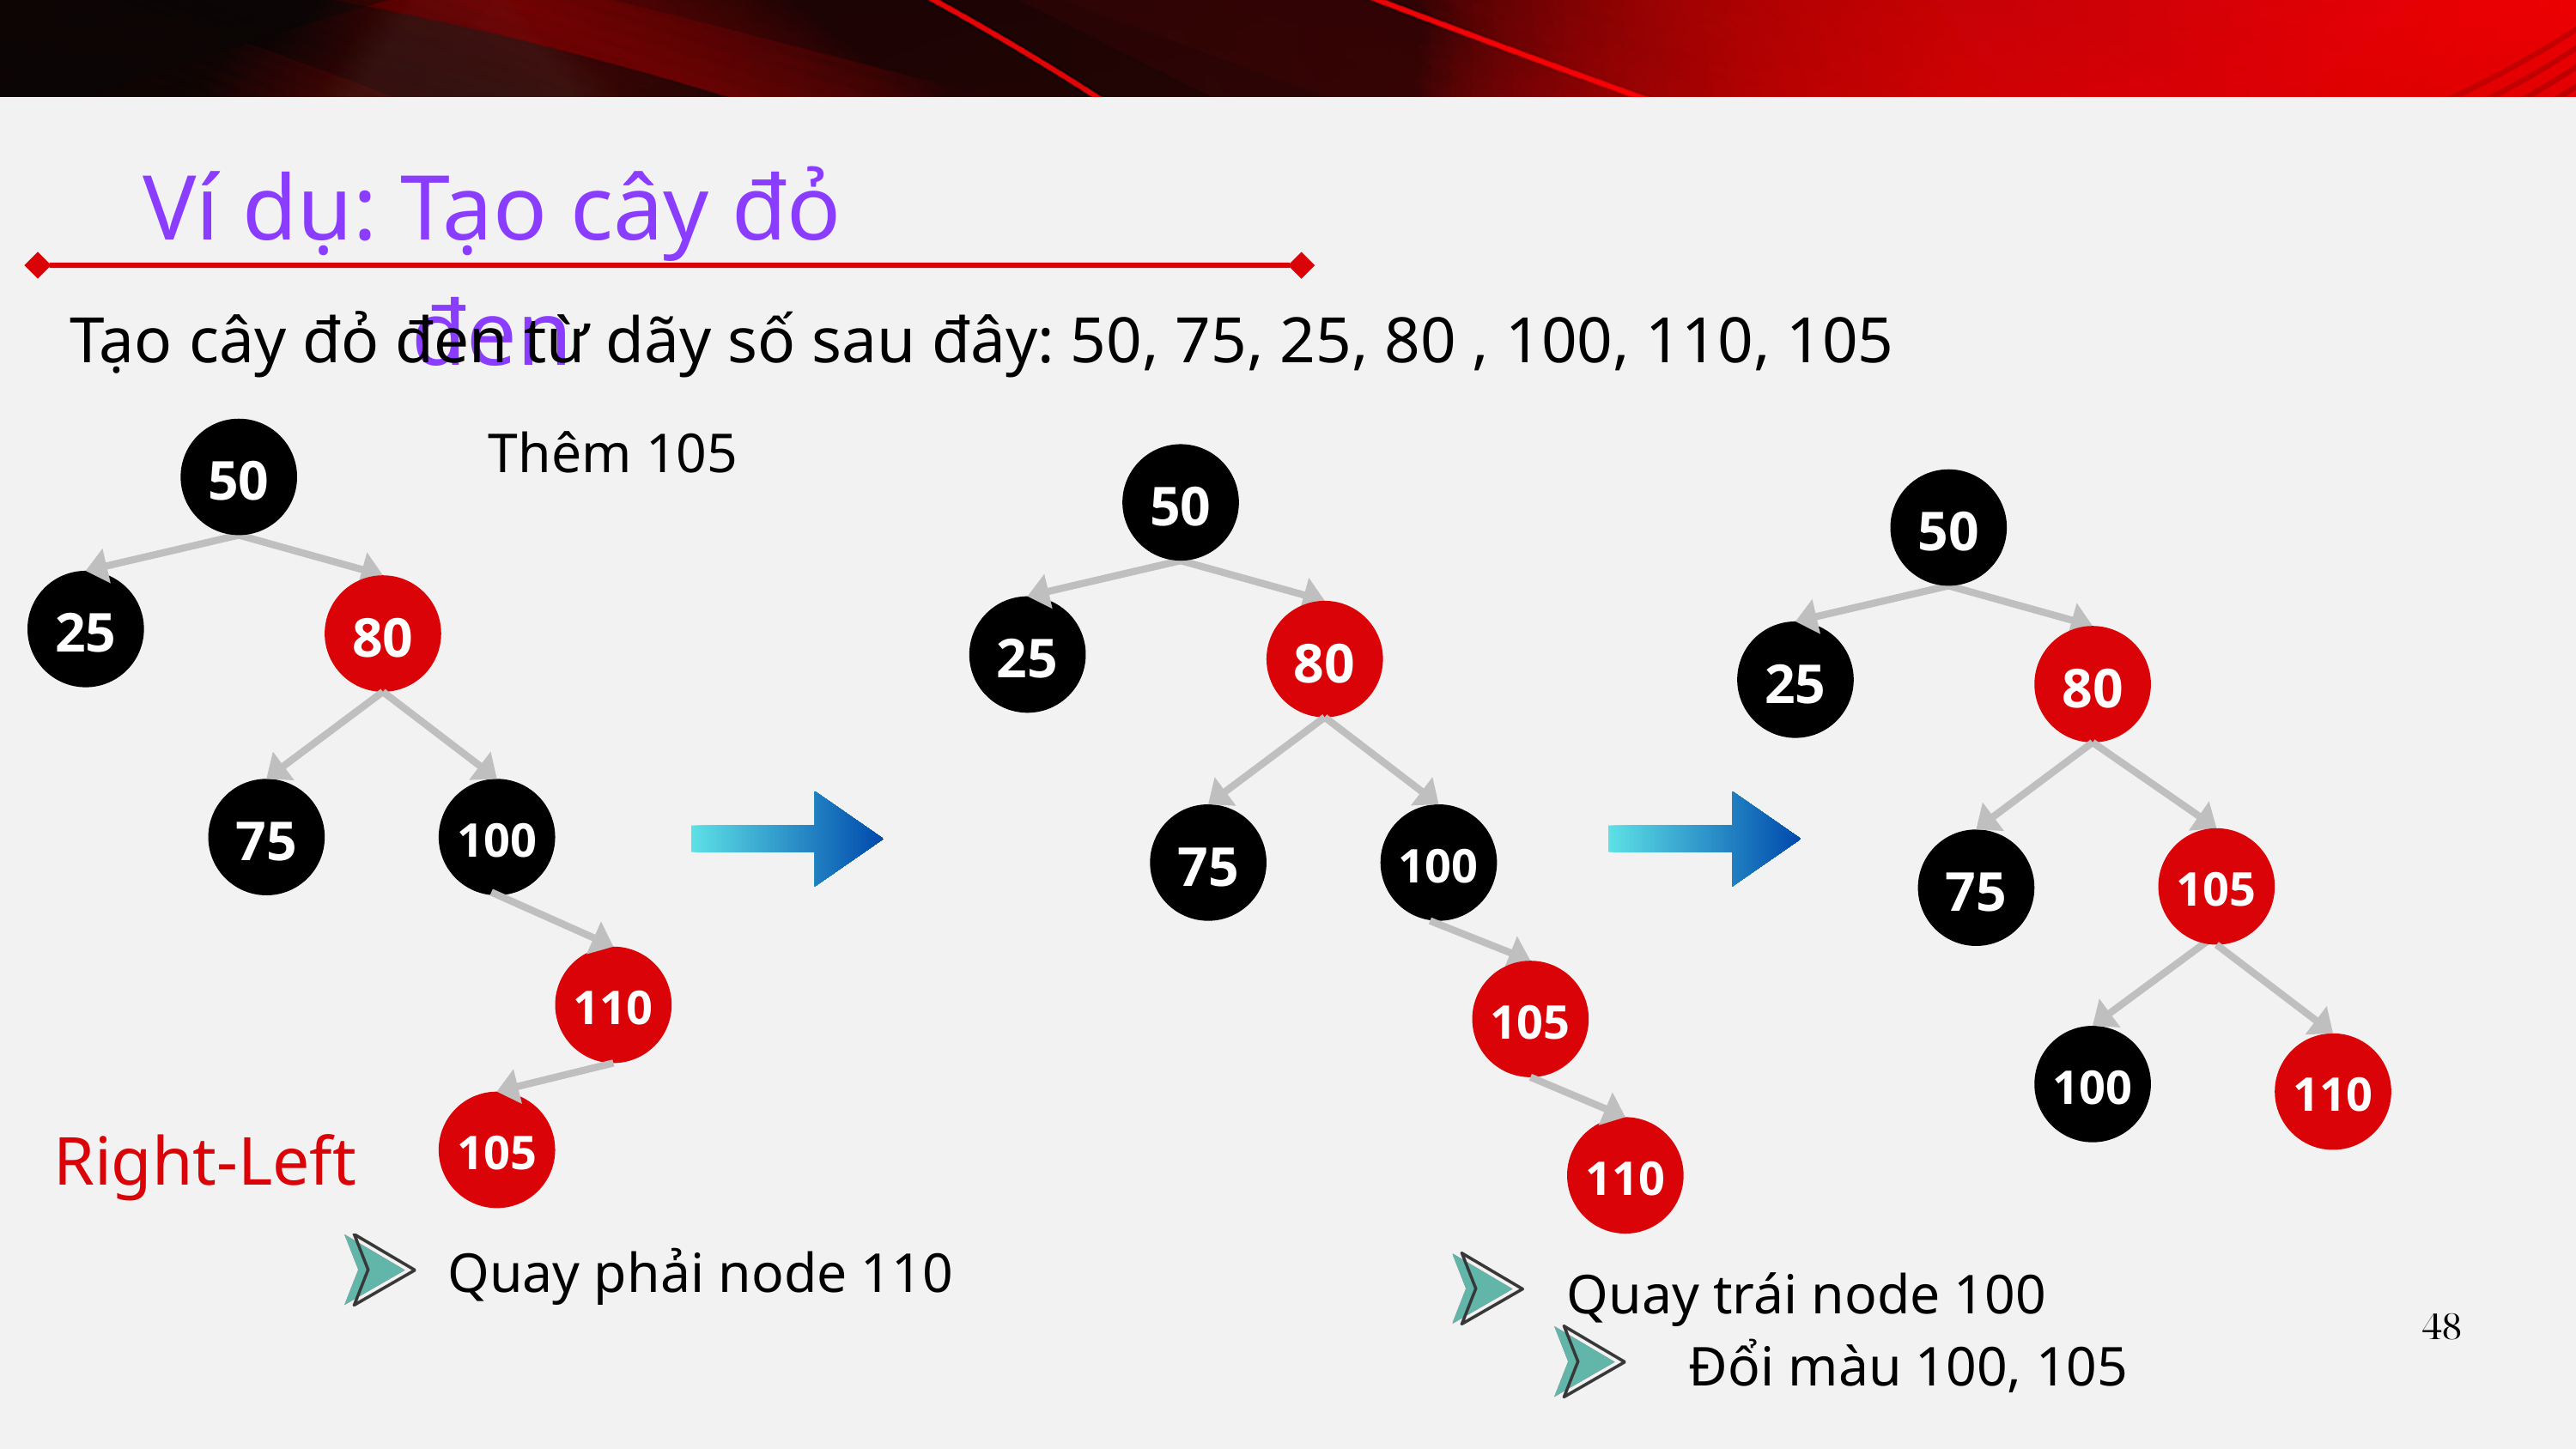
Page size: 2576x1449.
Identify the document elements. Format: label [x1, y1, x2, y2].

text_box [438, 1060, 615, 1209]
text_box [969, 444, 1684, 1234]
text_box [1452, 1252, 2063, 1325]
text_box [27, 418, 672, 1064]
text_box [1736, 469, 2392, 1150]
text_box [343, 1233, 970, 1307]
text_box [1553, 1325, 2164, 1398]
text_box [690, 791, 884, 887]
text_box [1607, 791, 1732, 887]
text_box [0, 0, 2576, 1449]
